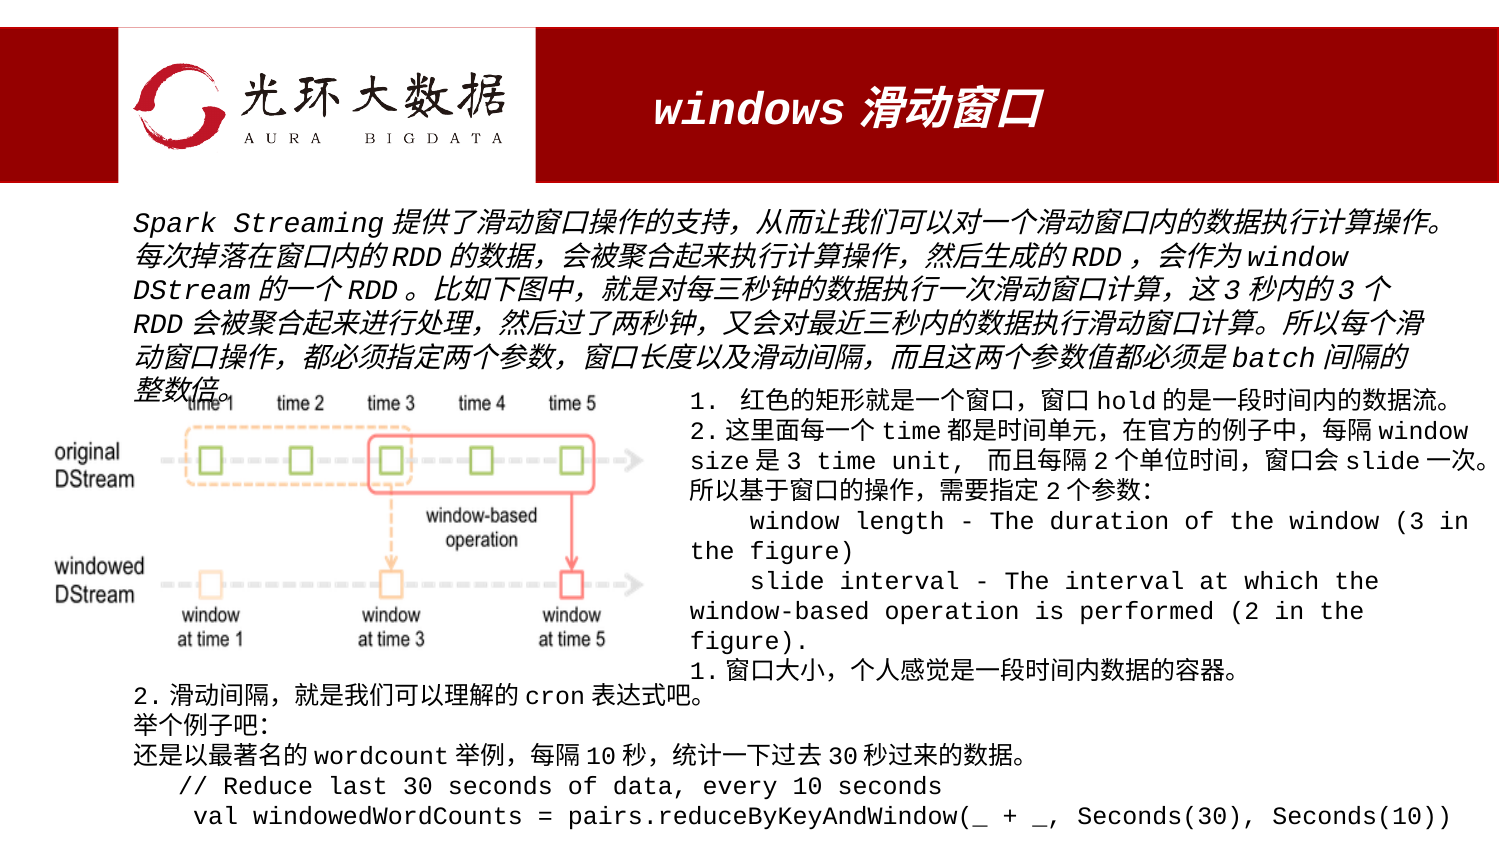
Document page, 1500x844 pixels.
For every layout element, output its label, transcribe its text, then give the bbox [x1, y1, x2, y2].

text_box 1. 红色的矩形就是一个窗口，窗口hold的是一段时间内的数据流。 2.这里面每一个time都是时间单元，在官方的例子中，每隔window size是3 time unit, 而且每隔2个单位时间，窗口会slide一次。 所以基于窗口的操作，需要指定2个参数： window length - The duration of the window (3 in the figure) slide interval - The interval at which the window-based operation is performed (2 in the figure). 1.窗口大小，个人感觉是一段时间内数据的容器。 [675, 377, 1499, 692]
picture [16, 359, 675, 673]
text_box Spark Streaming提供了滑动窗口操作的支持，从而让我们可以对一个滑动窗口内的数据执行计算操作。每次掉落在窗口内的RDD的数据，会被聚合起来执行计算操作，然后生成的RDD，会作为window DStream的一个RDD。比如下图中，就是对每三秒钟的数据执行一次滑动窗口计算，这3秒内的3个RDD会被聚合起来进行处理，然后过了两秒钟，又会对最近三秒内的数据执行滑动窗口计算。所以每个滑动窗口操作，都必须指定两个参数，窗口长度以及滑动间隔，而且这两个参数值都必须是batch间隔的整数倍。 [118, 196, 1447, 377]
text_box 2.滑动间隔，就是我们可以理解的cron表达式吧。 举个例子吧： 还是以最著名的wordcount举例，每隔10秒，统计一下过去30秒过来的数据。 // Reduce last 30 seconds of data, every 10 seconds val windowedWordCounts = pairs.reduceByKeyAndWindow(_ + _, Seconds(30), Seconds(10)) [118, 672, 1485, 837]
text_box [0, 27, 1499, 186]
